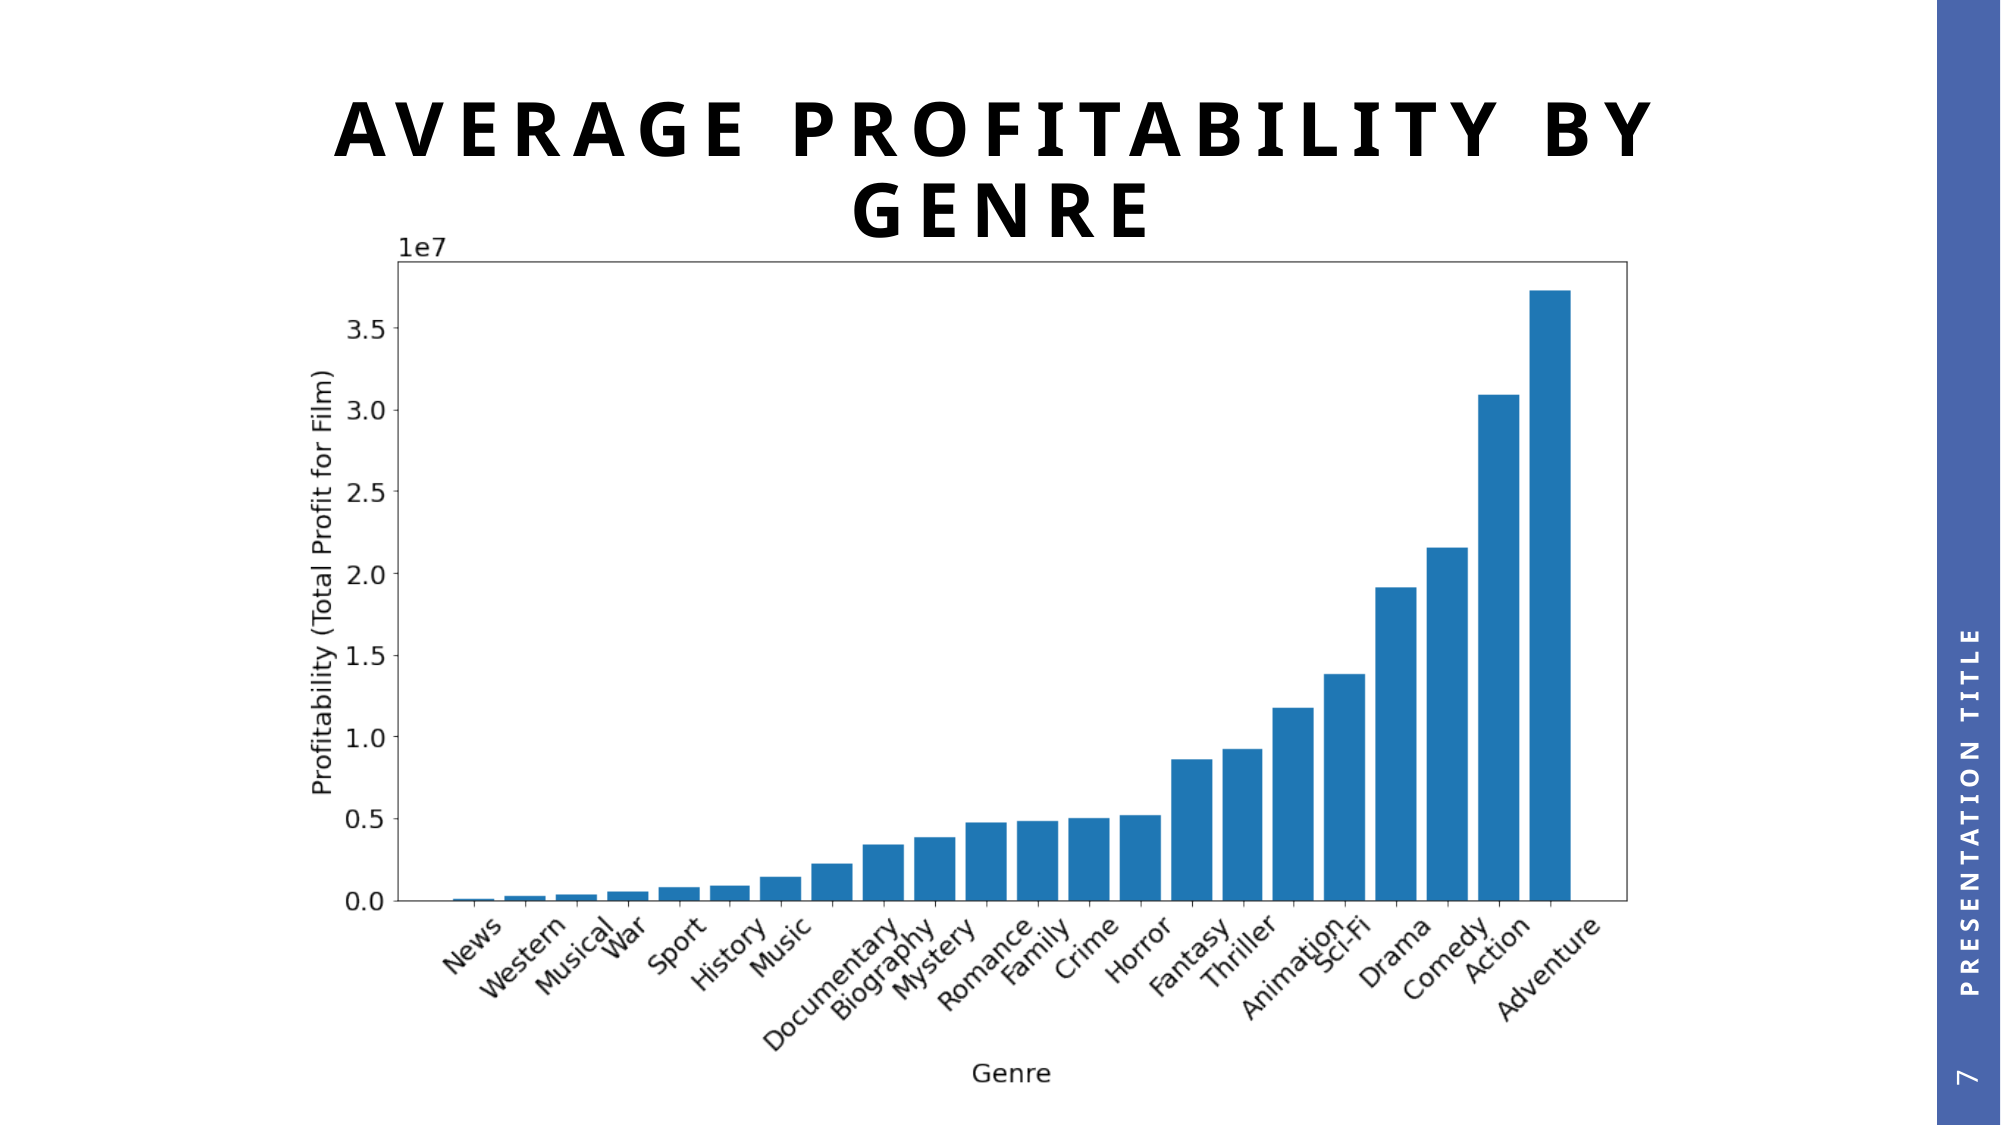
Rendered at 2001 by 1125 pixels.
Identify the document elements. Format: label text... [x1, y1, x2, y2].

footer Presentation Title [1937, 0, 2000, 1032]
slide_number 7 [1937, 1032, 2000, 1125]
picture [302, 226, 1637, 1099]
title Average Profitability by Genre [308, 119, 1692, 227]
